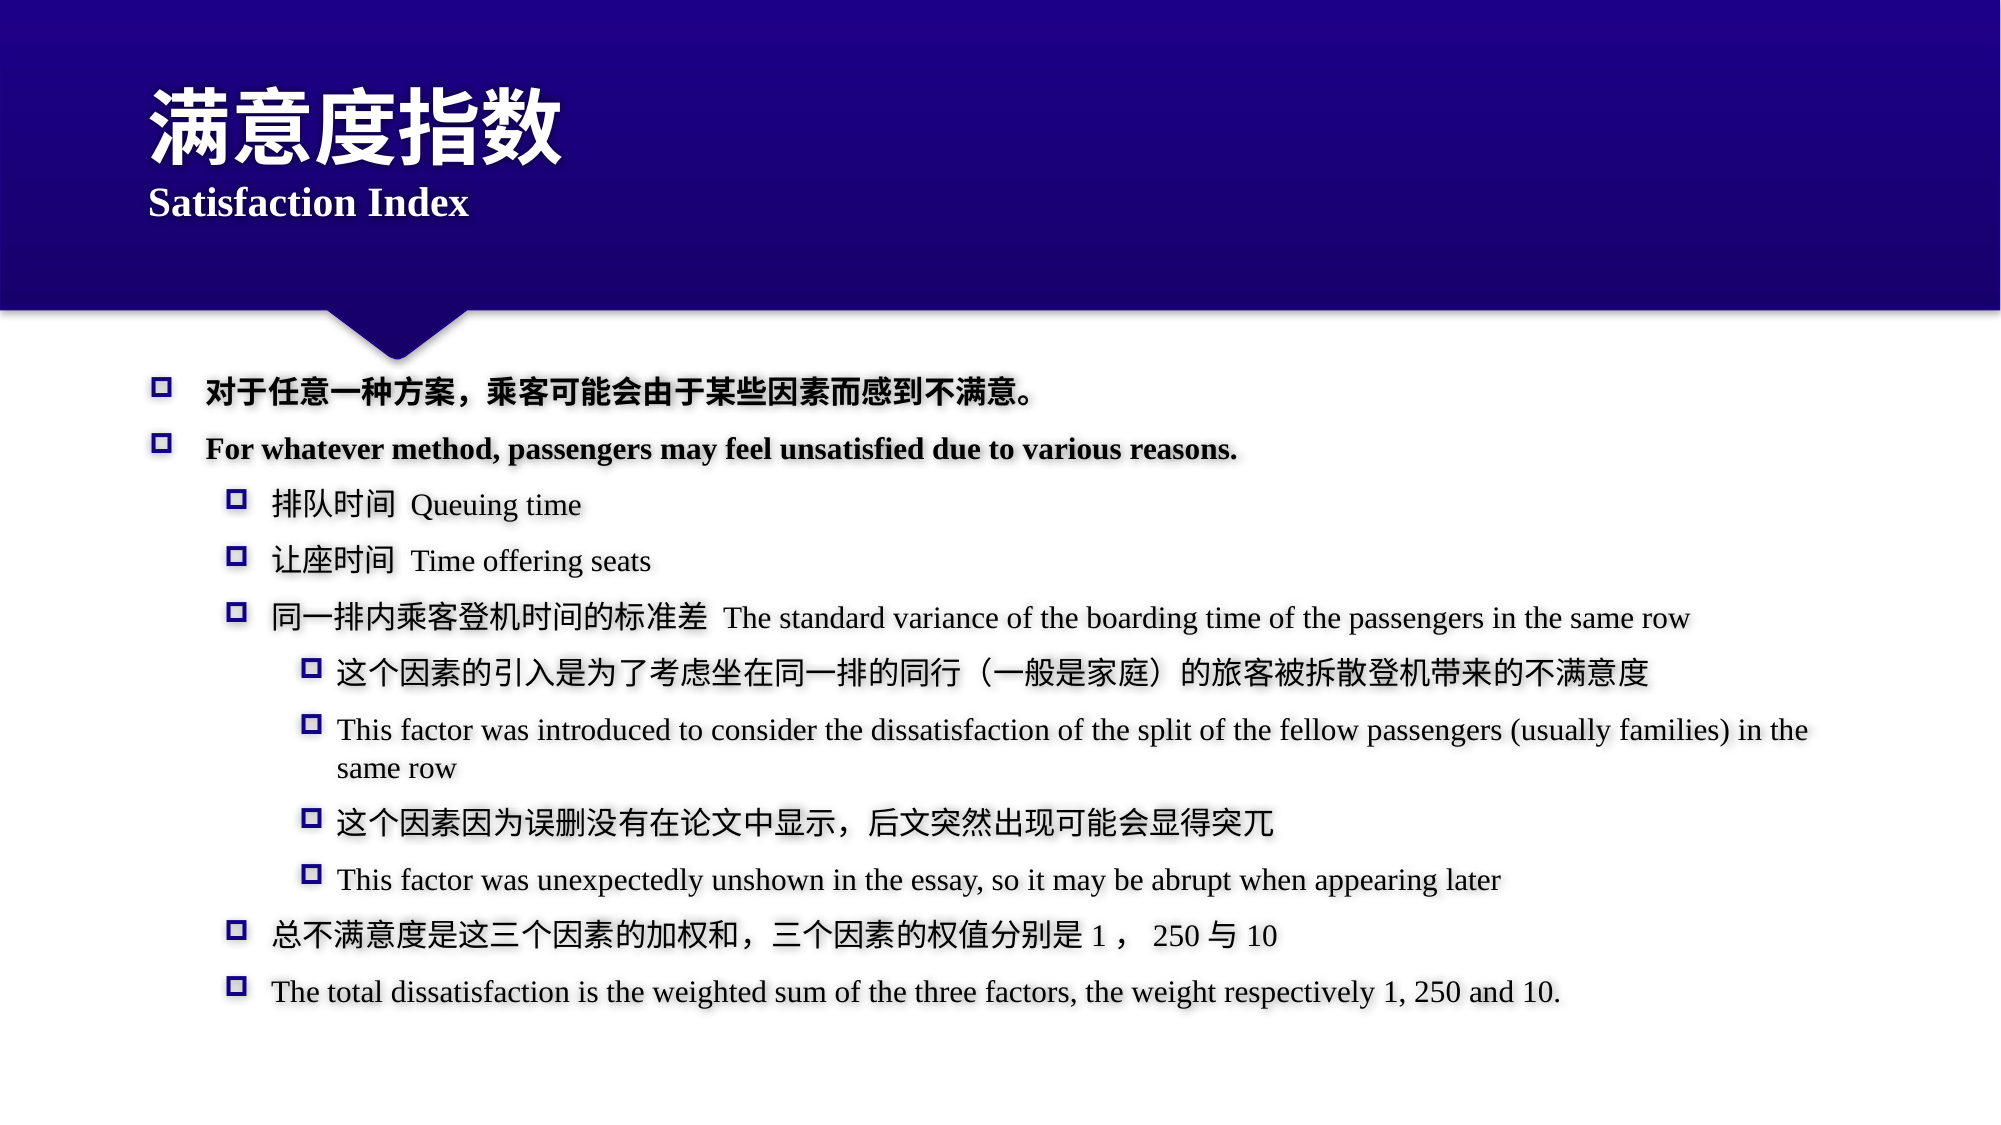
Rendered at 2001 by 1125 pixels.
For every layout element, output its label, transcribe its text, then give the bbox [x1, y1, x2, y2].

list 对于任意一种方案，乘客可能会由于某些因素而感到不满意。 For whatever method, passengers may feel unsatisfied due to various reasons. 排队时间 Queuing time 让座时间 Time offering seats 同一排内乘客登机时间的标准差 The standard variance of the boarding time of the passengers in the same row 这个因素的引入是为了考虑坐在同一排的同行（一般是家庭）的旅客被拆散登机带来的不满意度 This factor was introduced to consider the dissatisfaction of the split of the fellow passengers (usually families) in the same row 这个因素因为误删没有在论文中显示，后文突然出现可能会显得突兀 This factor was unexpectedly unshown in the essay, so it may be abrupt when appearing later 总不满意度是这三个因素的加权和，三个因素的权值分别是1，250与10 The total dissatisfaction is the weighted sum of the three factors, the weight respectively 1, 250 and 10. [134, 364, 1866, 1125]
title 满意度指数 Satisfaction Index [132, 73, 1868, 233]
